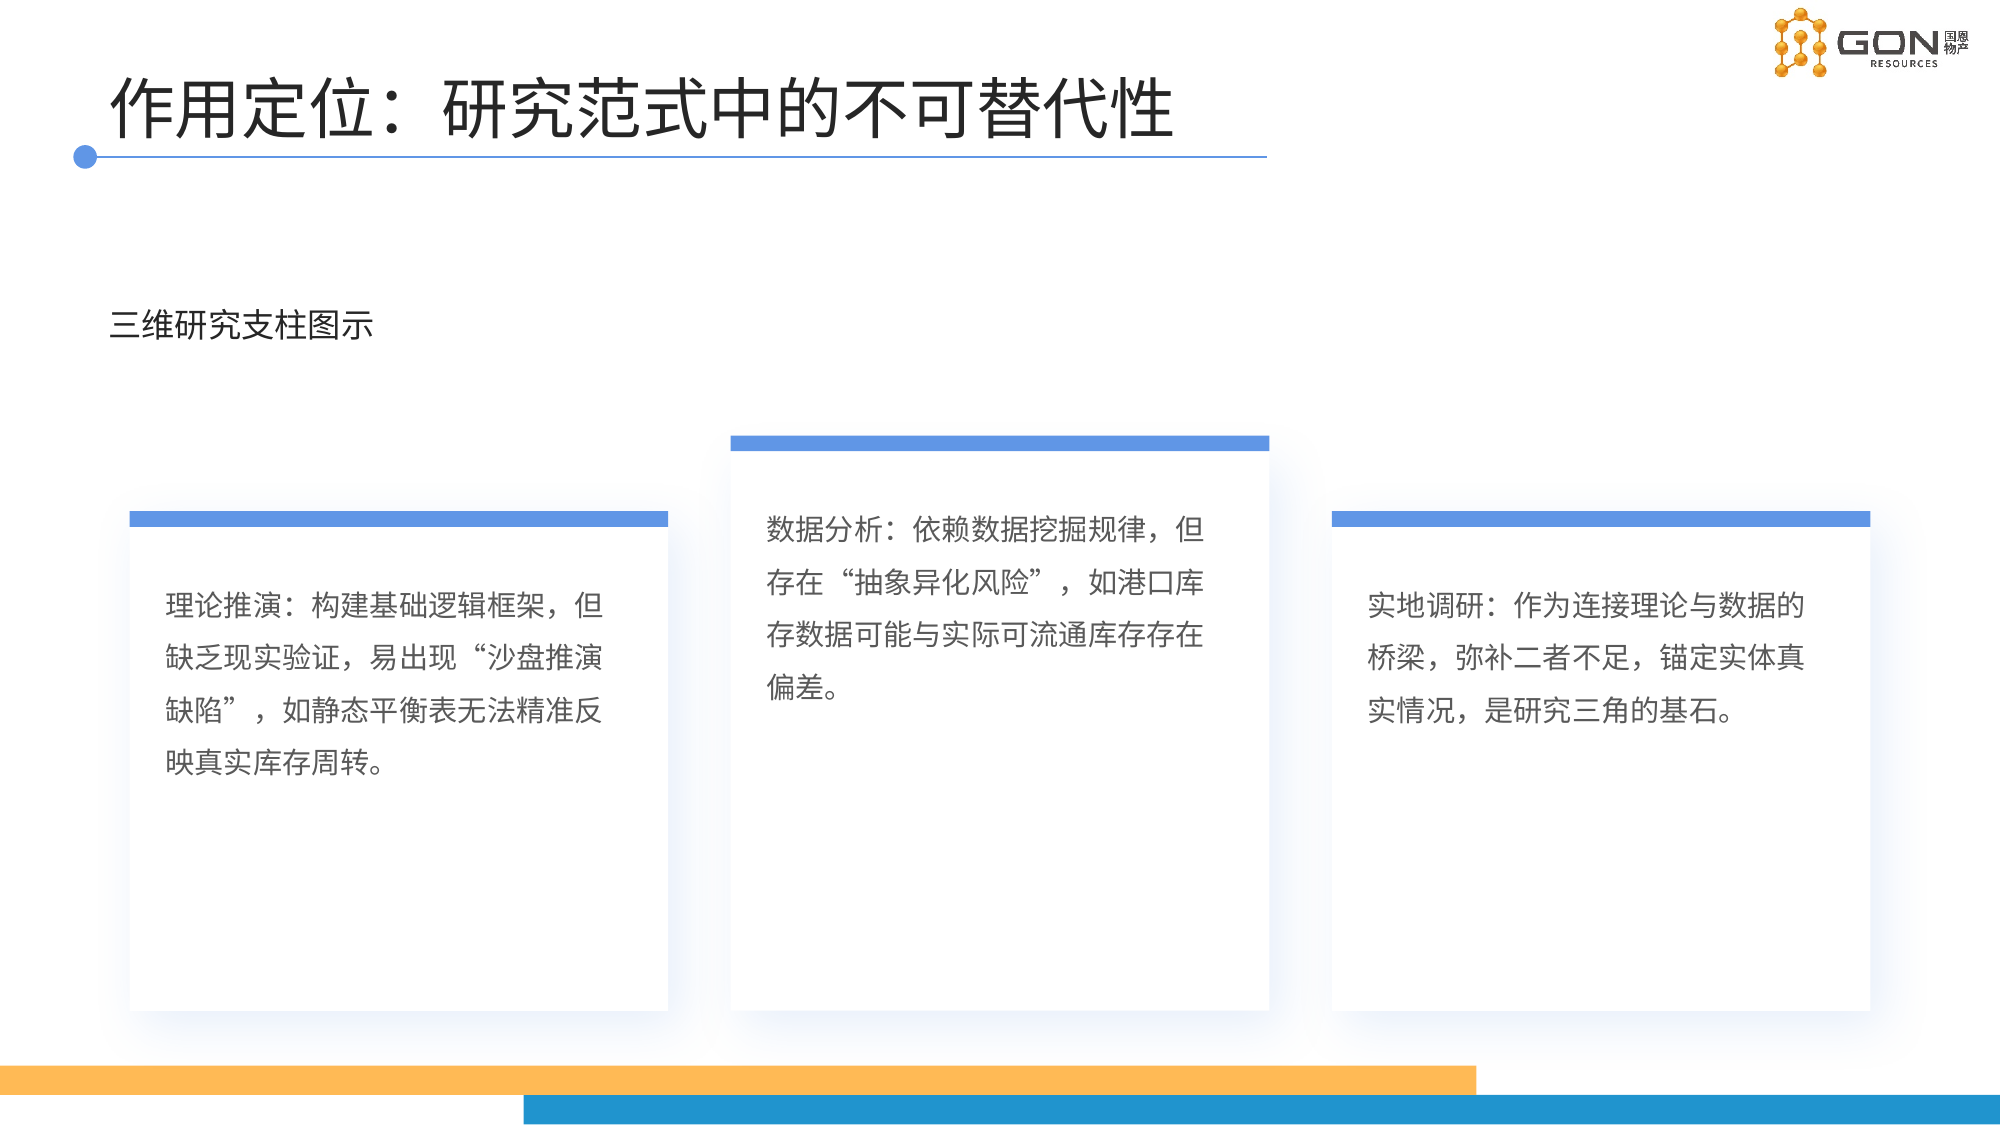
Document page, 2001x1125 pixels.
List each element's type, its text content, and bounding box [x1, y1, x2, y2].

text_box [1331, 527, 1871, 1011]
text_box [1331, 511, 1871, 527]
text_box 数据分析：依赖数据挖掘规律，但存在“抽象异化风险”，如港口库存数据可能与实际可流通库存存在偏差。 [766, 494, 1220, 933]
text_box [129, 527, 669, 1011]
text_box [73, 145, 97, 169]
text_box 理论推演：构建基础逻辑框架，但缺乏现实验证，易出现“沙盘推演缺陷”，如静态平衡表无法精准反映真实库存周转。 [165, 569, 619, 996]
picture [1762, 0, 1978, 86]
text_box [730, 435, 1270, 452]
text_box [129, 511, 669, 527]
text_box 作用定位：研究范式中的不可替代性 [108, 64, 1890, 142]
text_box 三维研究支柱图示 [108, 273, 1551, 363]
text_box 实地调研：作为连接理论与数据的桥梁，弥补二者不足，锚定实体真实情况，是研究三角的基石。 [1367, 569, 1821, 1009]
text_box [730, 452, 1270, 1011]
